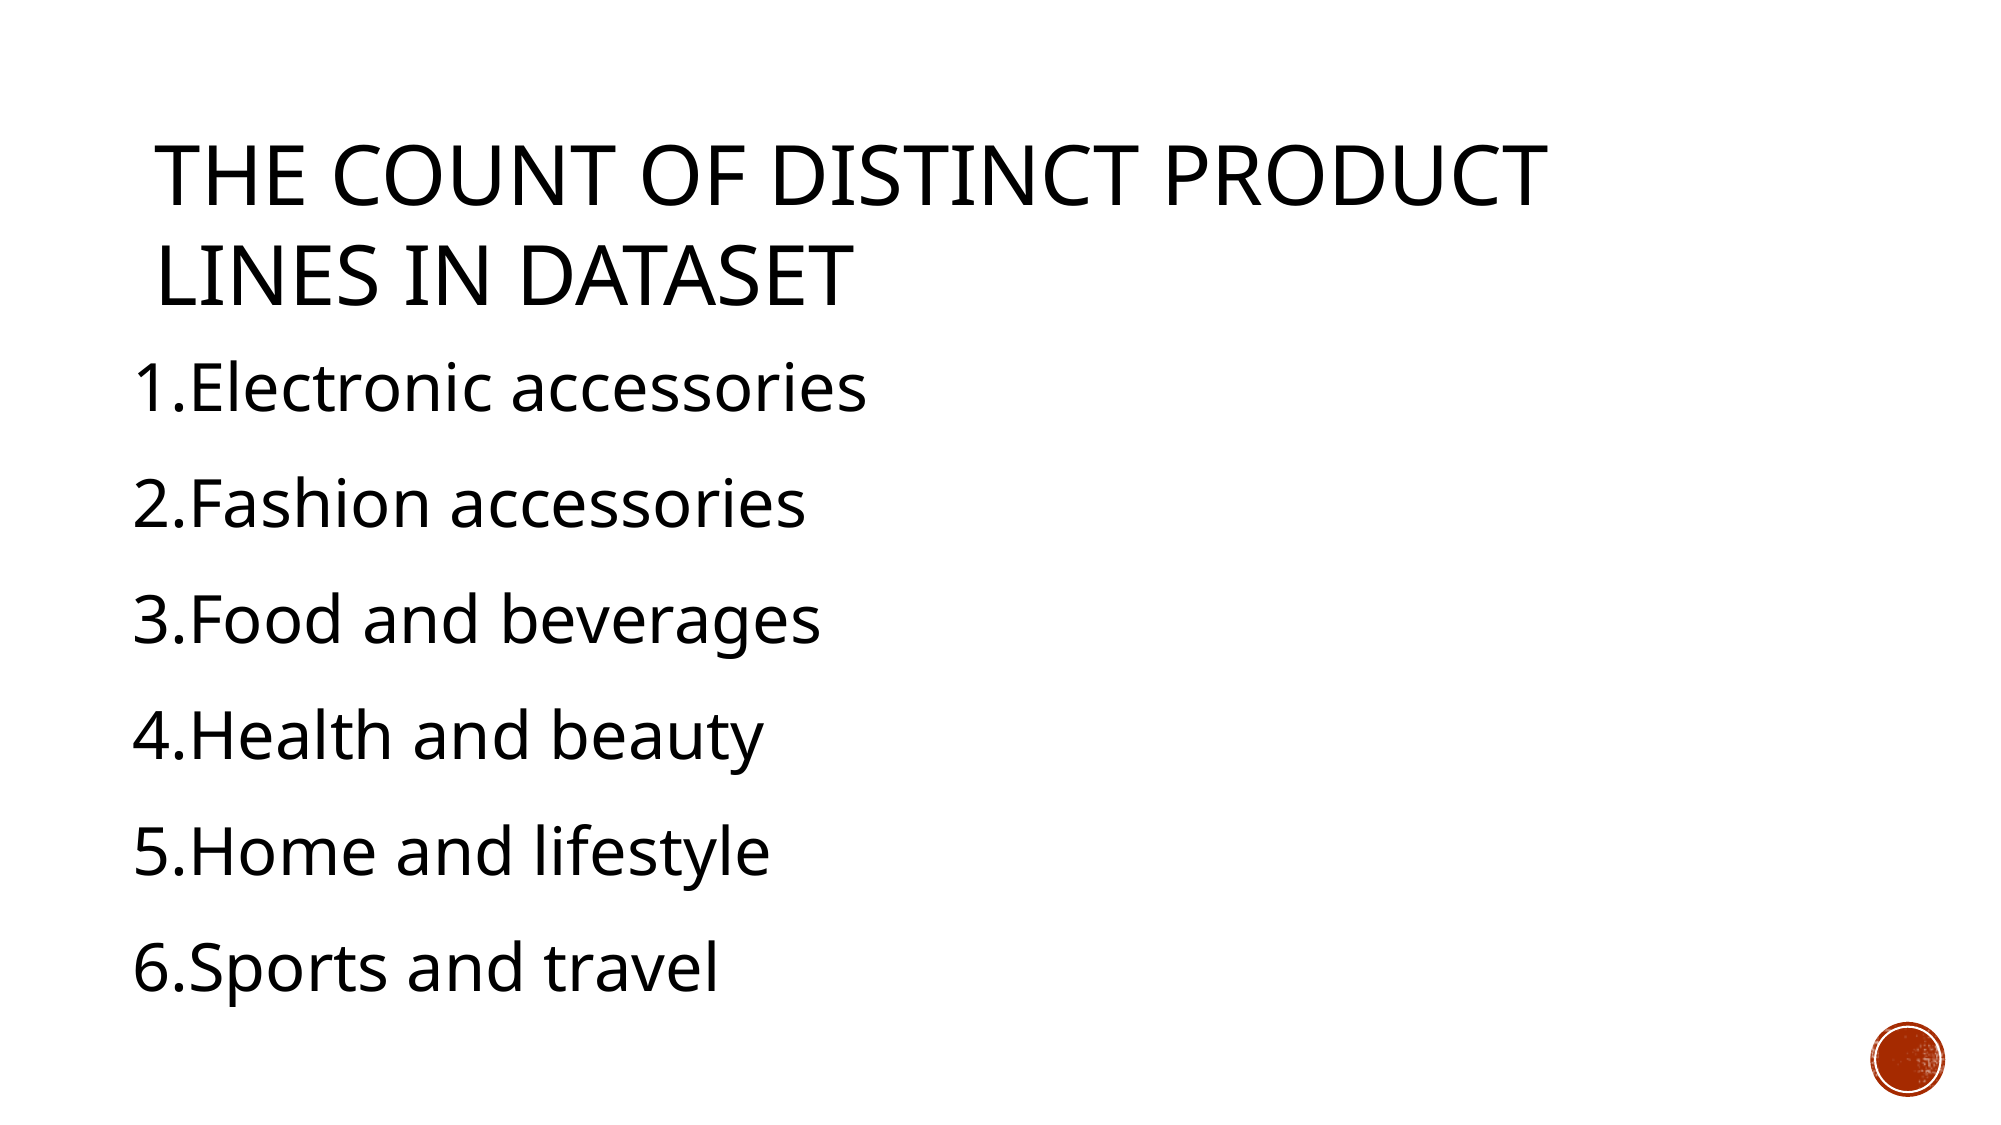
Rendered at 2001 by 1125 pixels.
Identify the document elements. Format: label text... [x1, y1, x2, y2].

table_cell 2.Fashion accessories [117, 443, 1158, 559]
table_cell 6.Sports and travel [117, 907, 1158, 1023]
table_header 1.Electronic accessories [117, 327, 1158, 443]
table_cell 4.Health and beauty [117, 675, 1158, 791]
table_cell 5.Home and lifestyle [117, 791, 1158, 907]
text_box THE COUNT OF DISTINCT PRODUCT LINES IN DATASET [140, 114, 1812, 330]
table_cell 3.Food and beverages [117, 559, 1158, 675]
